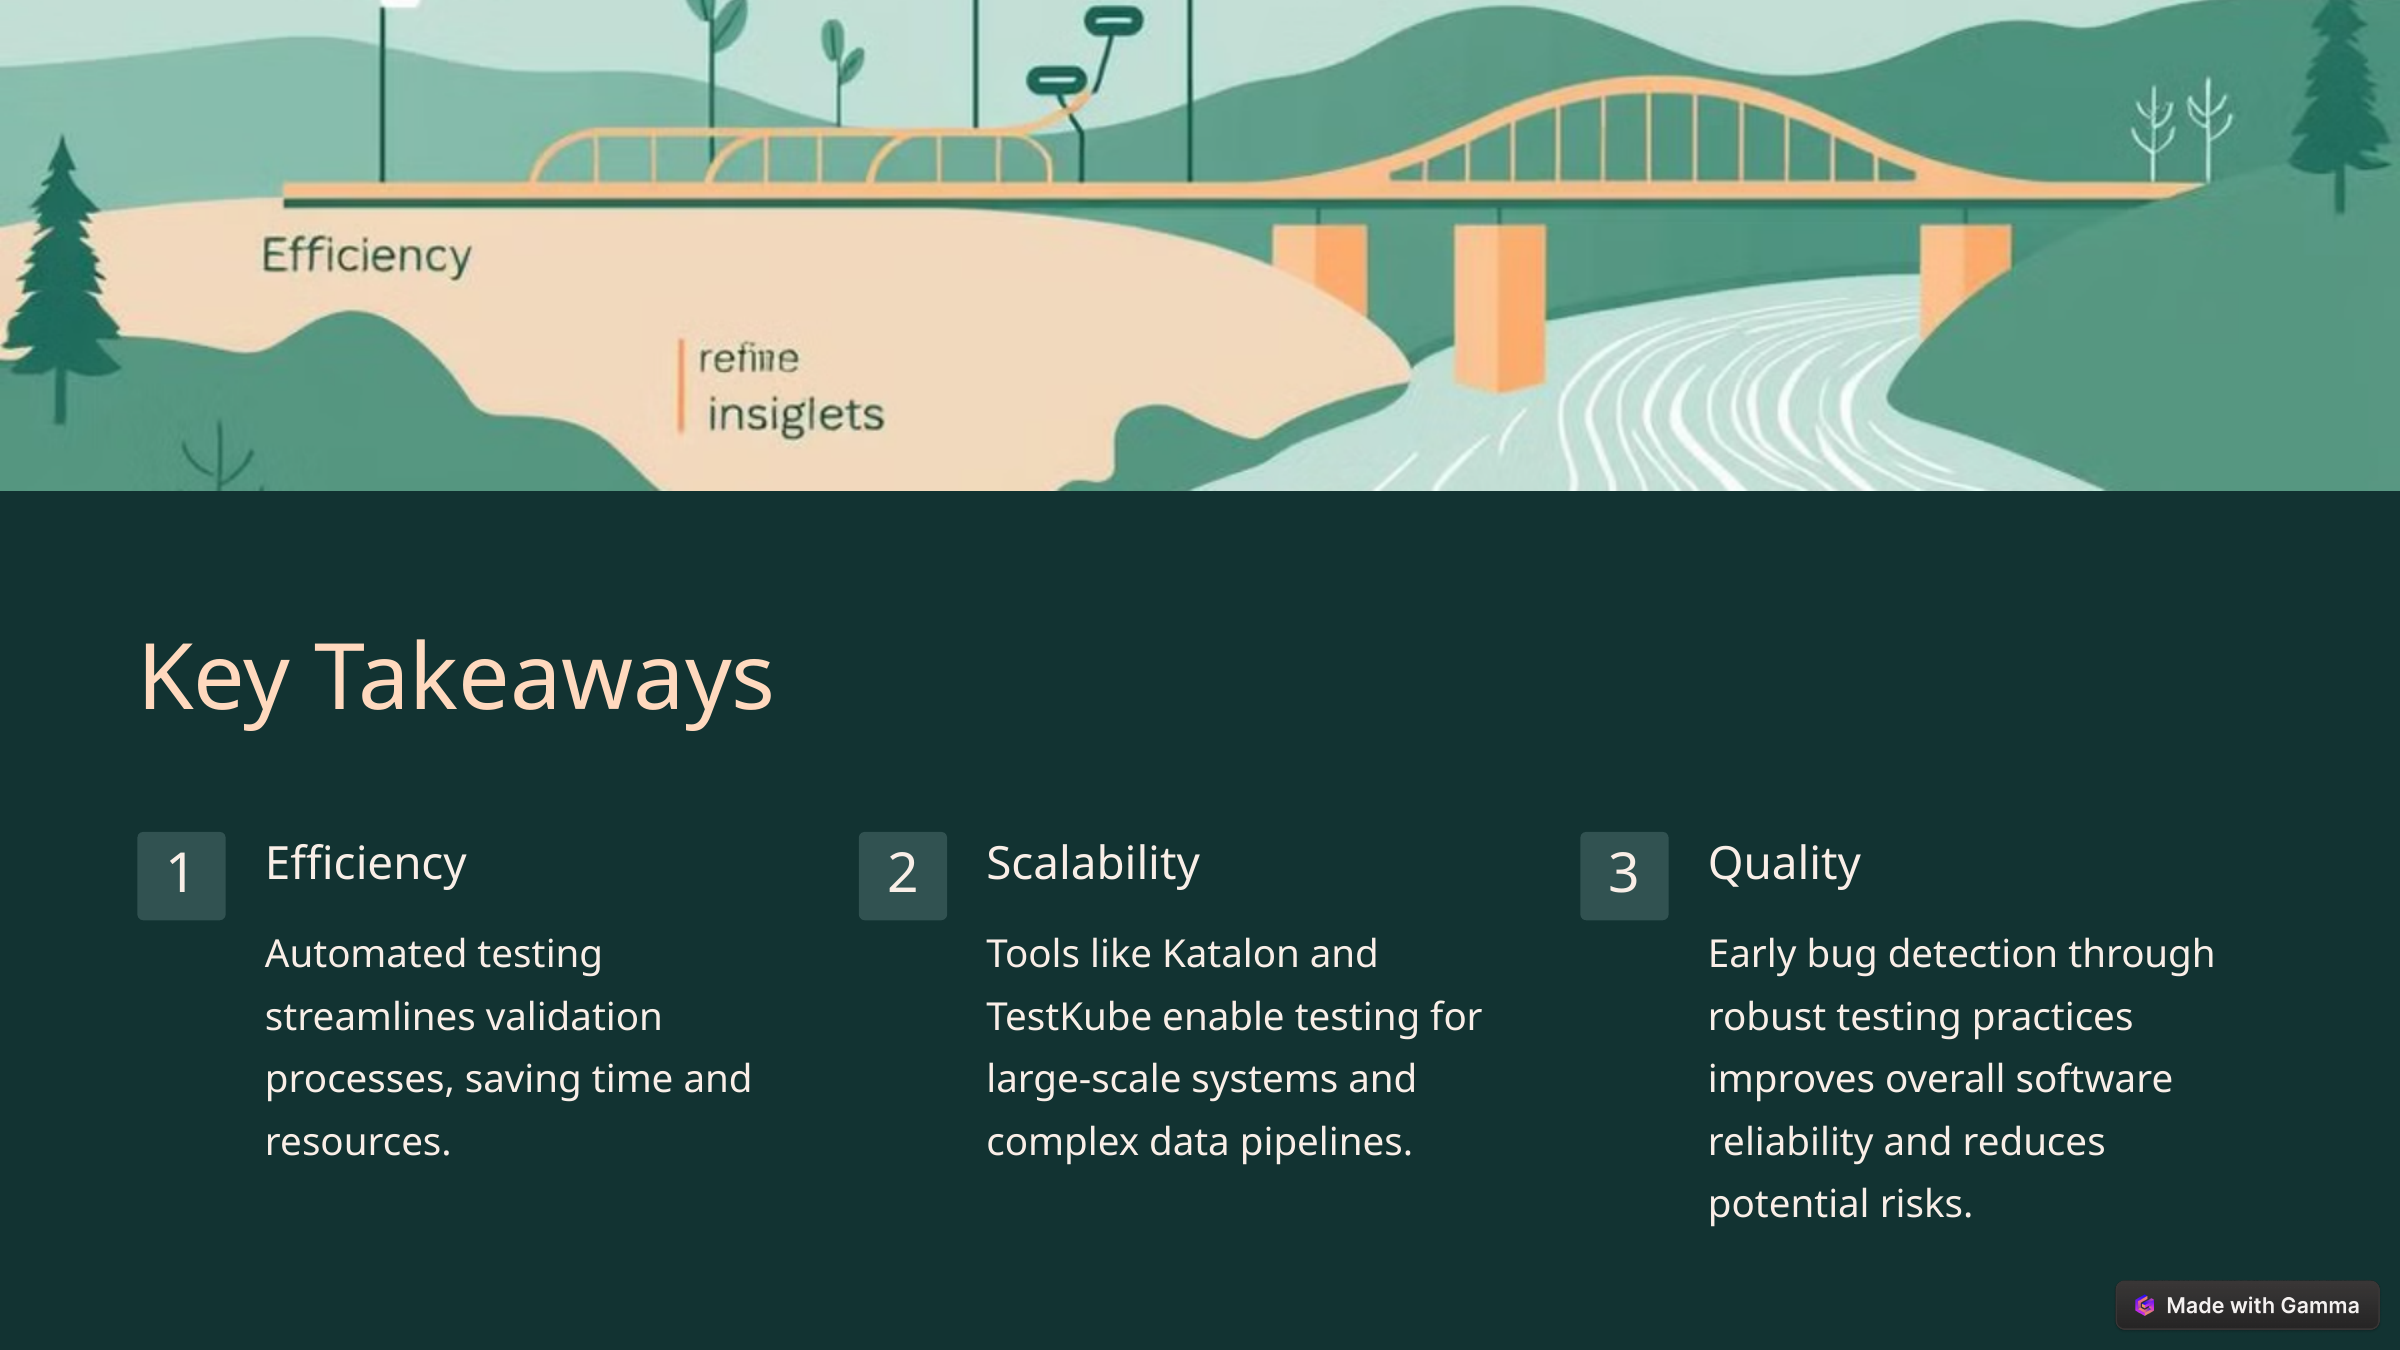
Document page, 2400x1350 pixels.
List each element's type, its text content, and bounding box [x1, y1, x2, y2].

text_box Early bug detection through robust testing practices improves overall software reliability and reduces potential risks. [1707, 913, 2263, 1228]
text_box 3 [1609, 848, 1640, 904]
text_box Tools like Katalon and TestKube enable testing for large-scale systems and complex data pipelines. [986, 913, 1541, 1165]
text_box 2 [888, 848, 918, 904]
picture [0, 0, 2400, 491]
text_box Key Takeaways [137, 613, 1062, 729]
text_box Quality [1707, 831, 2170, 890]
text_box [137, 831, 226, 921]
text_box 1 [171, 848, 192, 904]
text_box Scalability [986, 831, 1449, 890]
text_box [858, 831, 948, 921]
text_box Automated testing streamlines validation processes, saving time and resources. [265, 913, 820, 1102]
text_box [1580, 831, 1669, 921]
text_box Efficiency [265, 831, 727, 890]
picture [2106, 1271, 2389, 1339]
